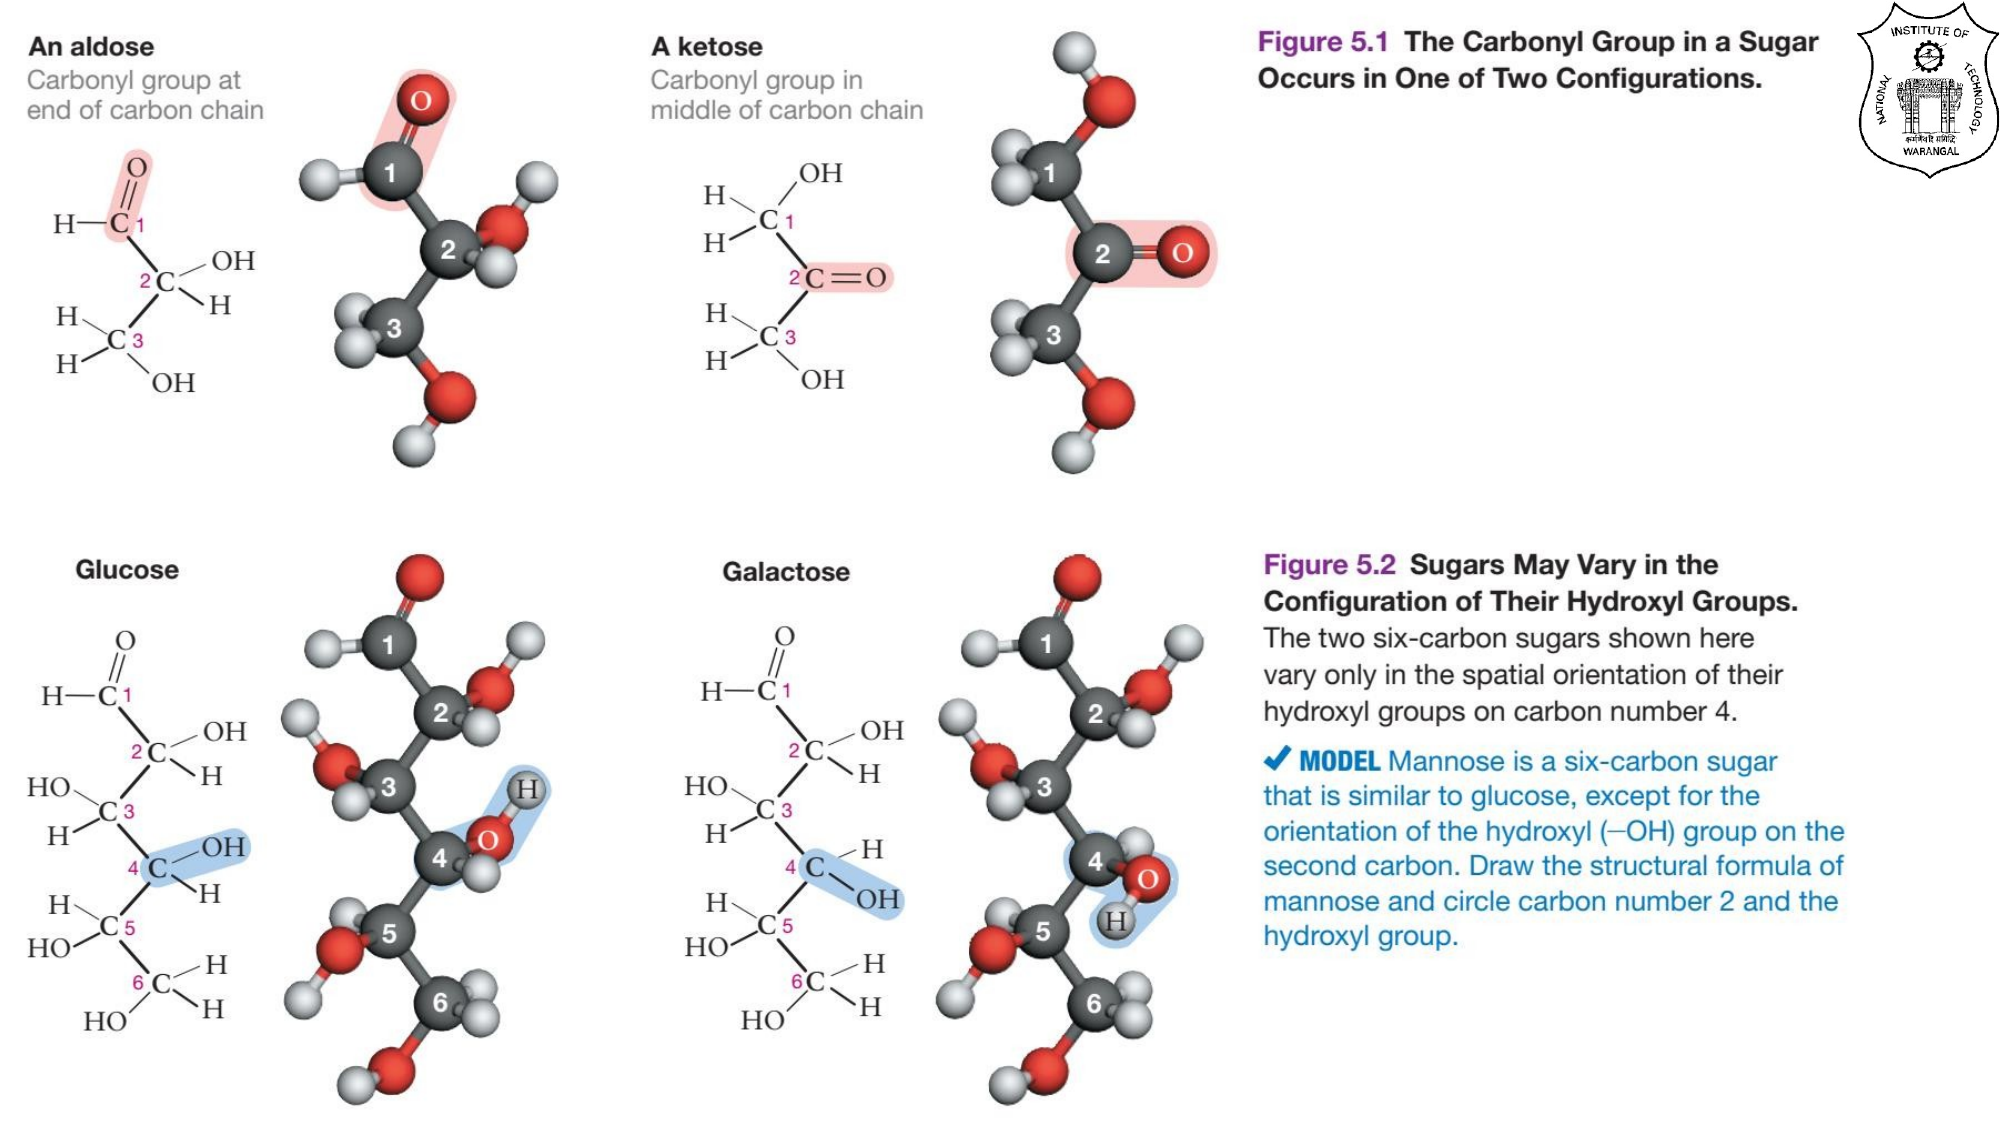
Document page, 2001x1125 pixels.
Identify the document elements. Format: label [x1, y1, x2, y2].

text_box [18, 0, 1857, 1125]
picture [1857, 1, 2000, 179]
